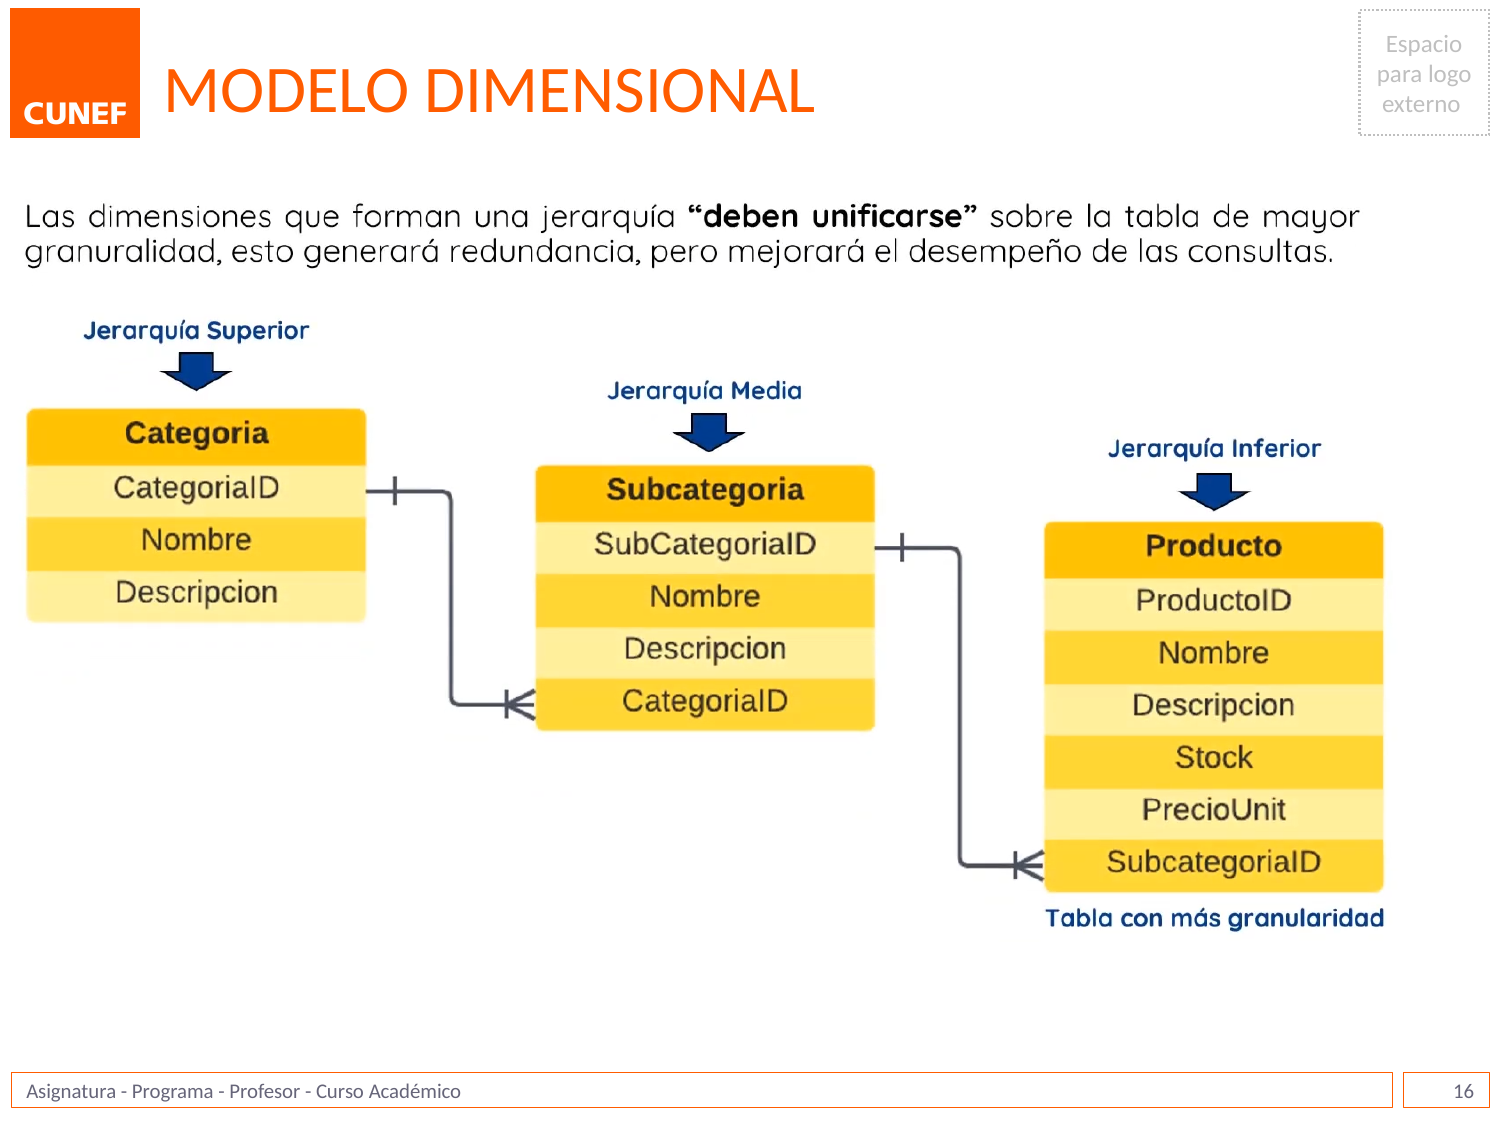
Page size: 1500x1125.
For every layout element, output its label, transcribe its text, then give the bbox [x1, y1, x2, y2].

picture [10, 8, 140, 138]
picture [0, 183, 1490, 942]
footer Asignatura - Programa - Profesor - Curso Académico [11, 1072, 1393, 1108]
title MODELO DIMENSIONAL [149, 8, 1350, 134]
slide_number 16 [1403, 1072, 1490, 1108]
